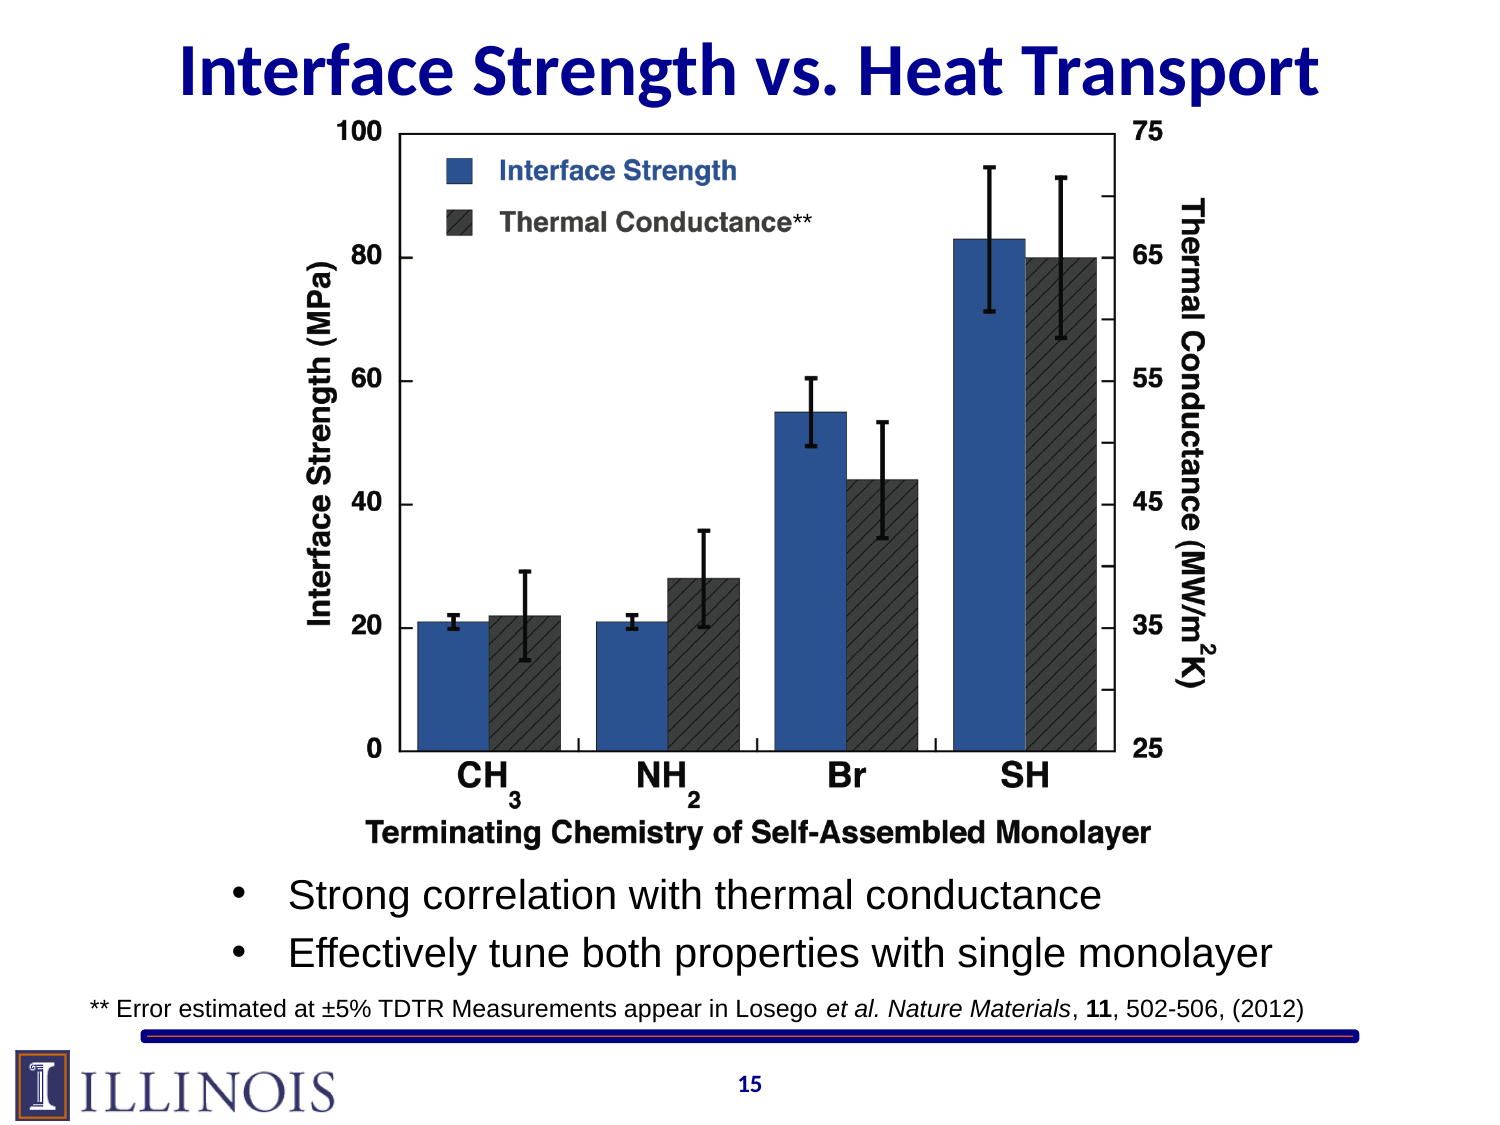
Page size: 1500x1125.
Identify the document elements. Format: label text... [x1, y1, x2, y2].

title Interface Strength vs. Heat Transport [0, 6, 1500, 124]
text_box ** Error estimated at ±5% TDTR Measurements appear in Losego et al. Nature Materials, 11, 502-506, (2012) [74, 985, 1425, 1031]
picture [280, 108, 1220, 861]
list Strong correlation with thermal conductance Effectively tune both properties with single monolayer [216, 860, 1363, 985]
picture [12, 1050, 341, 1121]
